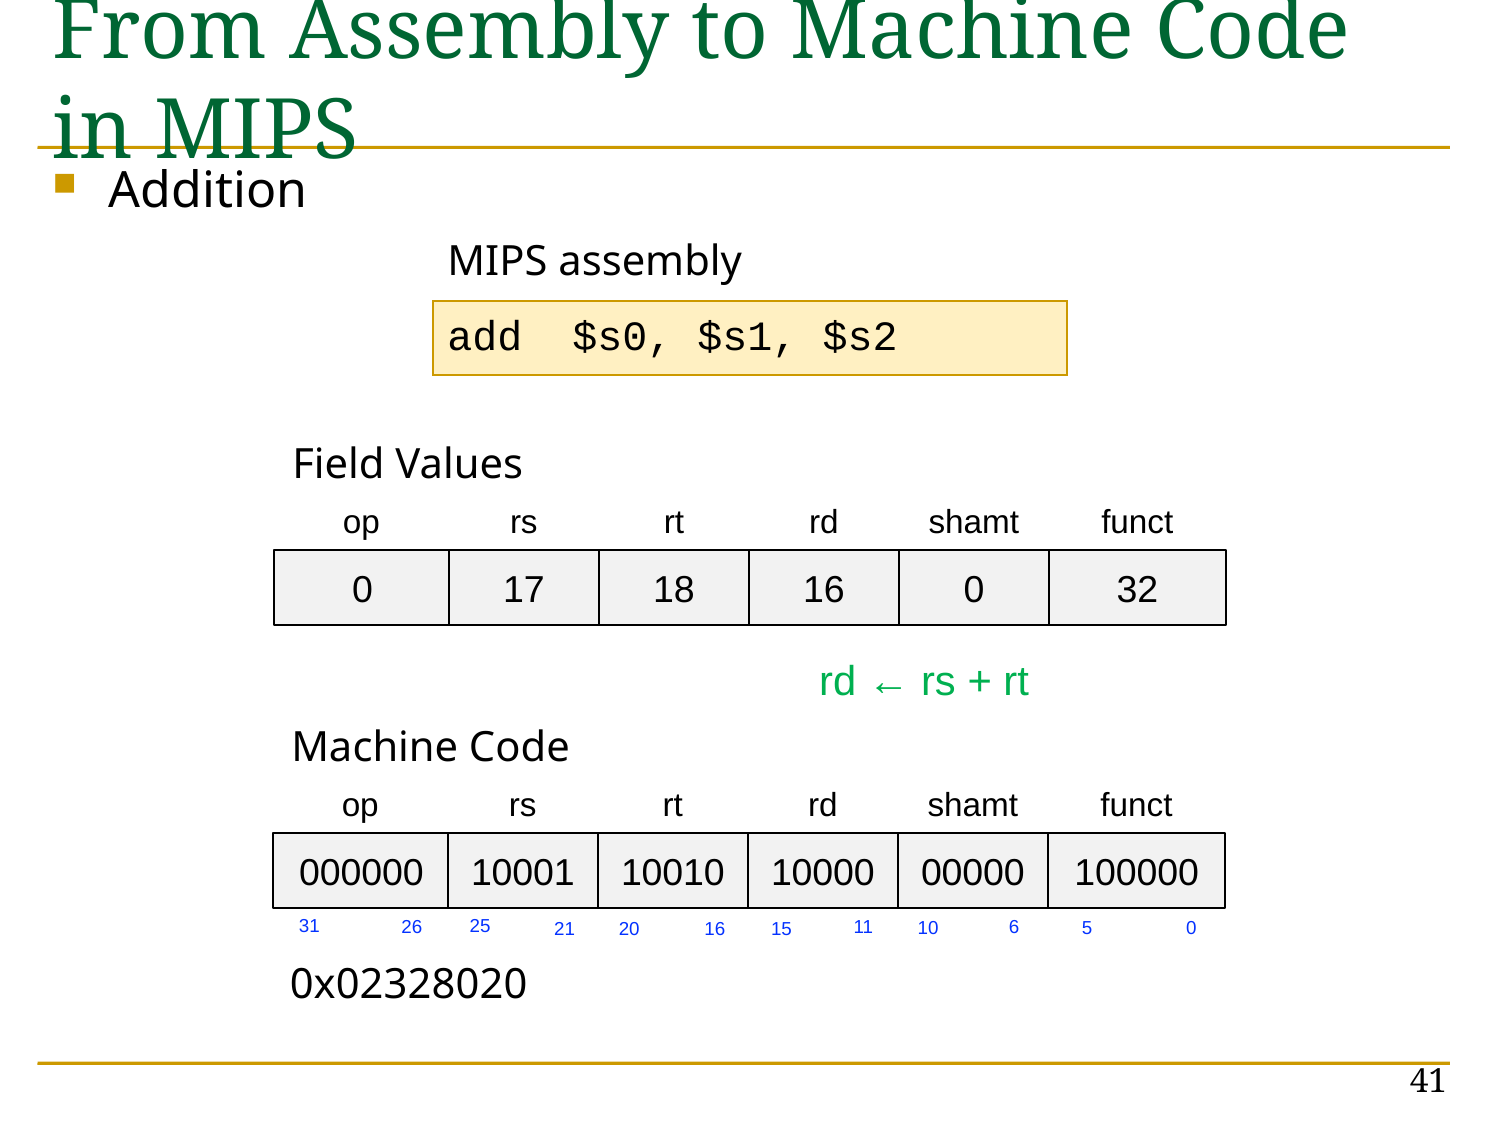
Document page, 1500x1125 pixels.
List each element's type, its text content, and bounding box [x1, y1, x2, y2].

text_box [272, 712, 1226, 947]
text_box add $s0, $s1, $s2 [432, 301, 1068, 375]
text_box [273, 491, 1227, 626]
text_box rd ← rs + rt [804, 646, 1045, 710]
text_box 0x02328020 [275, 955, 910, 1025]
list Addition [37, 150, 1450, 1063]
text_box MIPS assembly [432, 226, 1068, 301]
text_box Field Values [277, 429, 913, 490]
title From Assembly to Machine Code in MIPS [37, 0, 1450, 150]
slide_number 41 [1111, 1036, 1462, 1112]
